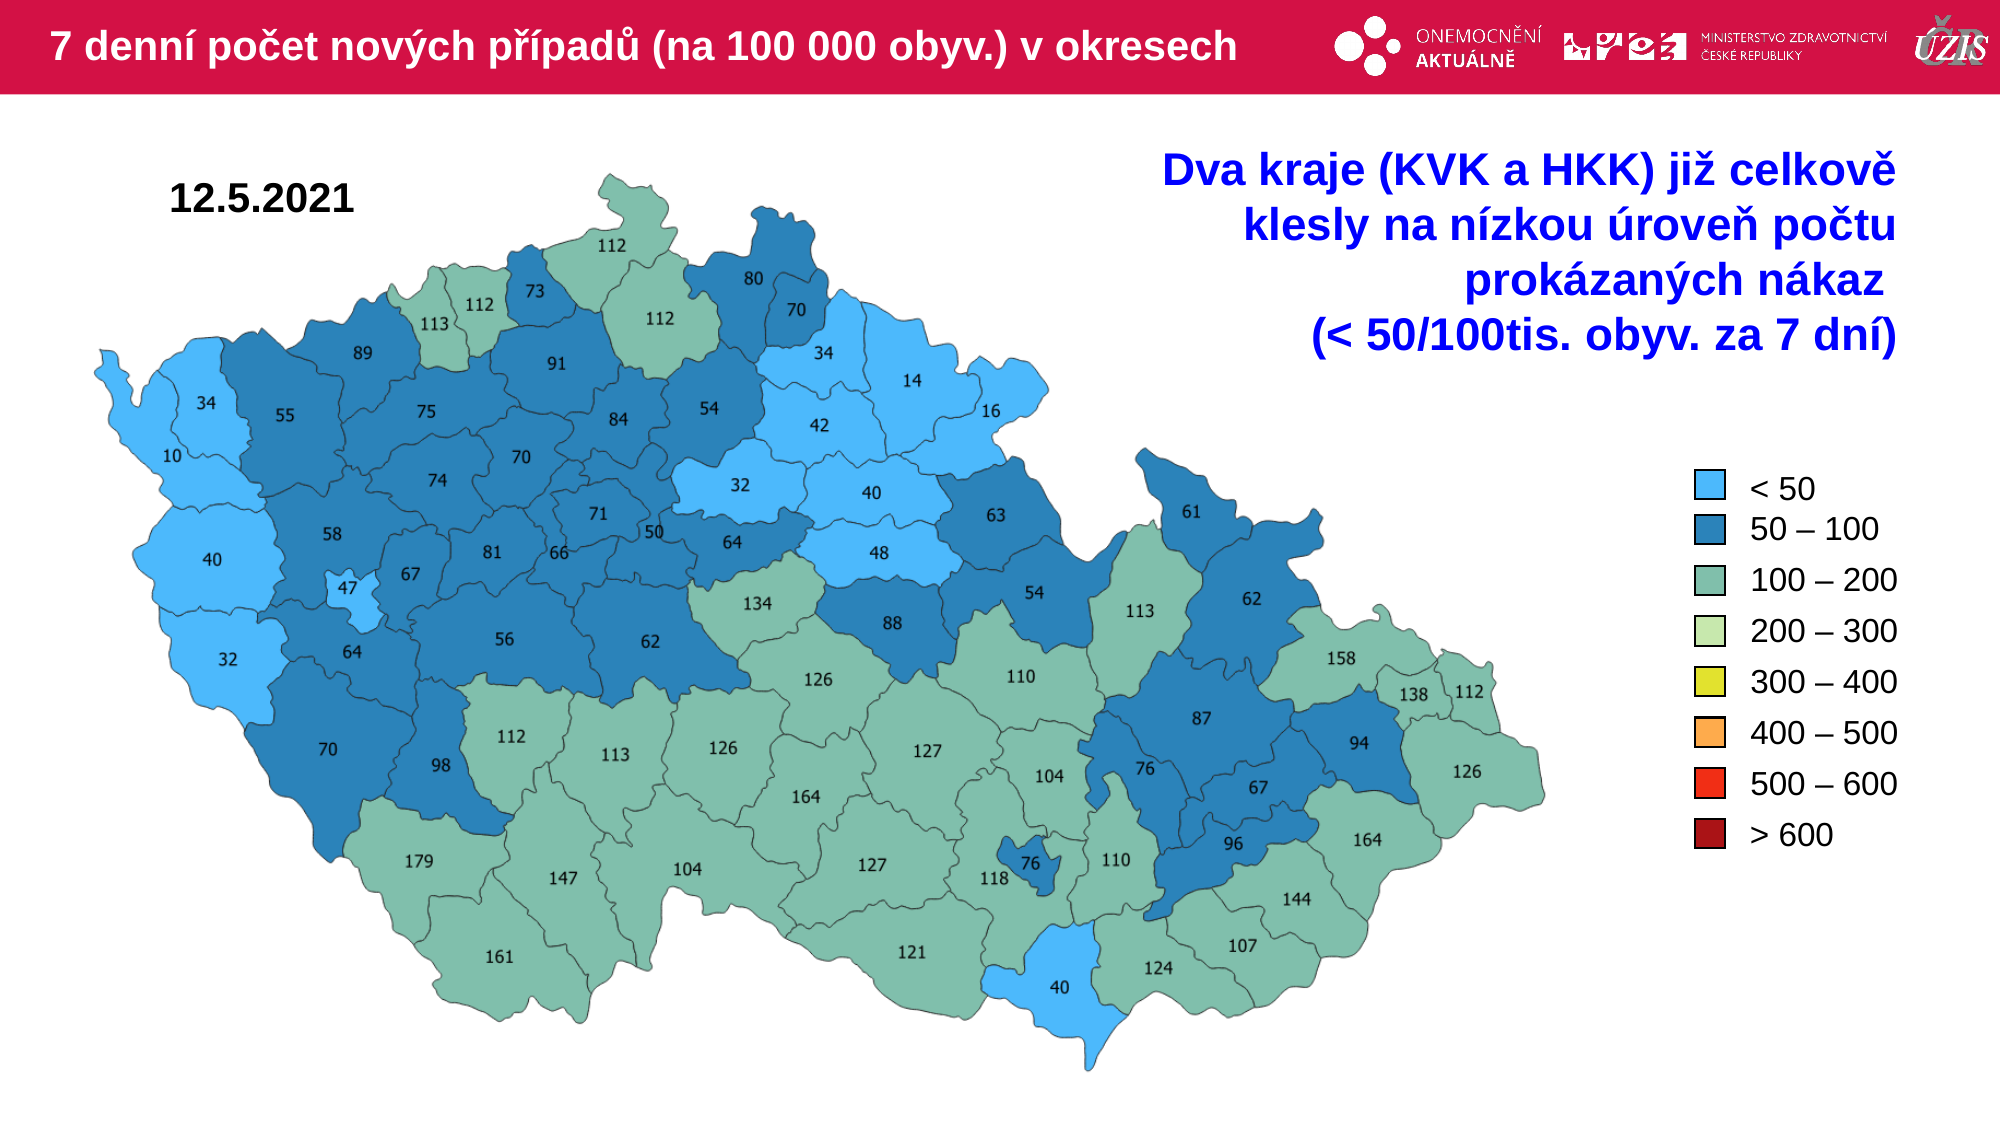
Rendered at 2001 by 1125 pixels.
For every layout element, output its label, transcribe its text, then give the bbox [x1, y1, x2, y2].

text_box [1694, 716, 1726, 748]
picture [1915, 15, 1989, 66]
text_box 100 – 200 [1735, 550, 1914, 601]
text_box [1694, 469, 1726, 500]
title 7 denní počet nových případů (na 100 000 obyv.) v okresech [34, 0, 1696, 95]
text_box < 50 [1735, 459, 1831, 515]
text_box 500 – 600 [1735, 754, 1914, 810]
text_box 50 – 100 [1735, 499, 1895, 550]
text_box [1694, 615, 1726, 647]
text_box 400 – 500 [1735, 703, 1914, 754]
picture [1696, 31, 1888, 60]
text_box > 600 [1735, 805, 1850, 861]
picture [87, 150, 1555, 1092]
text_box [1694, 666, 1726, 697]
text_box [1694, 818, 1726, 849]
text_box [1694, 514, 1726, 545]
text_box 200 – 300 [1735, 601, 1914, 652]
text_box Dva kraje (KVK a HKK) již celkově klesly na nízkou úroveň počtu prokázaných nákaz (< 50/100tis. obyv. za 7 dní) [1143, 132, 1913, 367]
text_box [1694, 565, 1726, 596]
text_box 300 – 400 [1735, 652, 1914, 703]
text_box [1694, 767, 1726, 799]
